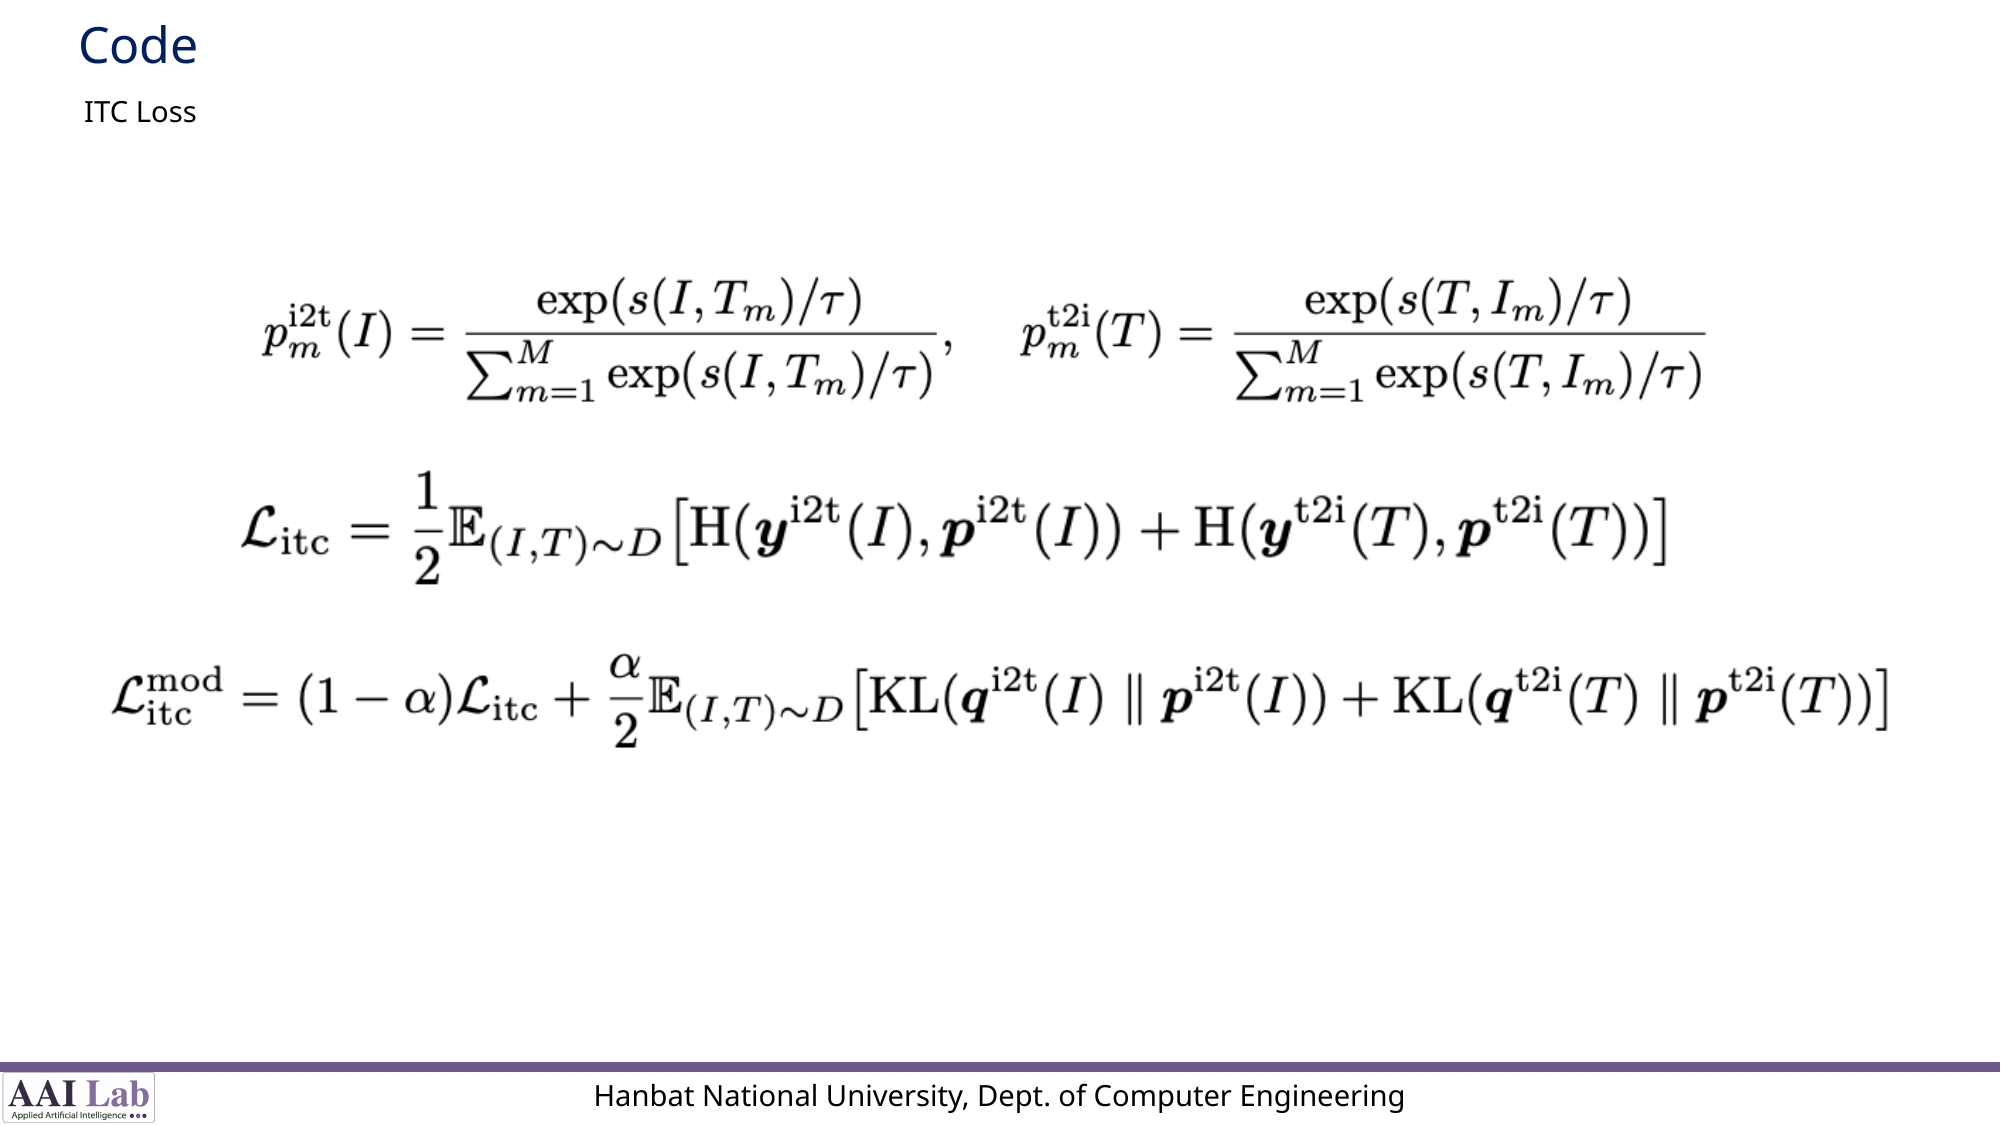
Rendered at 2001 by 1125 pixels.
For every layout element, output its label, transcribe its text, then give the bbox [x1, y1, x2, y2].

picture [243, 267, 1732, 417]
text_box ITC Loss [69, 72, 988, 143]
picture [97, 646, 1903, 758]
text_box [0, 1062, 378, 1071]
picture [224, 464, 1688, 599]
text_box Code [63, 5, 579, 81]
text_box [1622, 1062, 2000, 1071]
picture [0, 1070, 158, 1125]
text_box Hanbat National University, Dept. of Computer Engineering [378, 1062, 1622, 1125]
